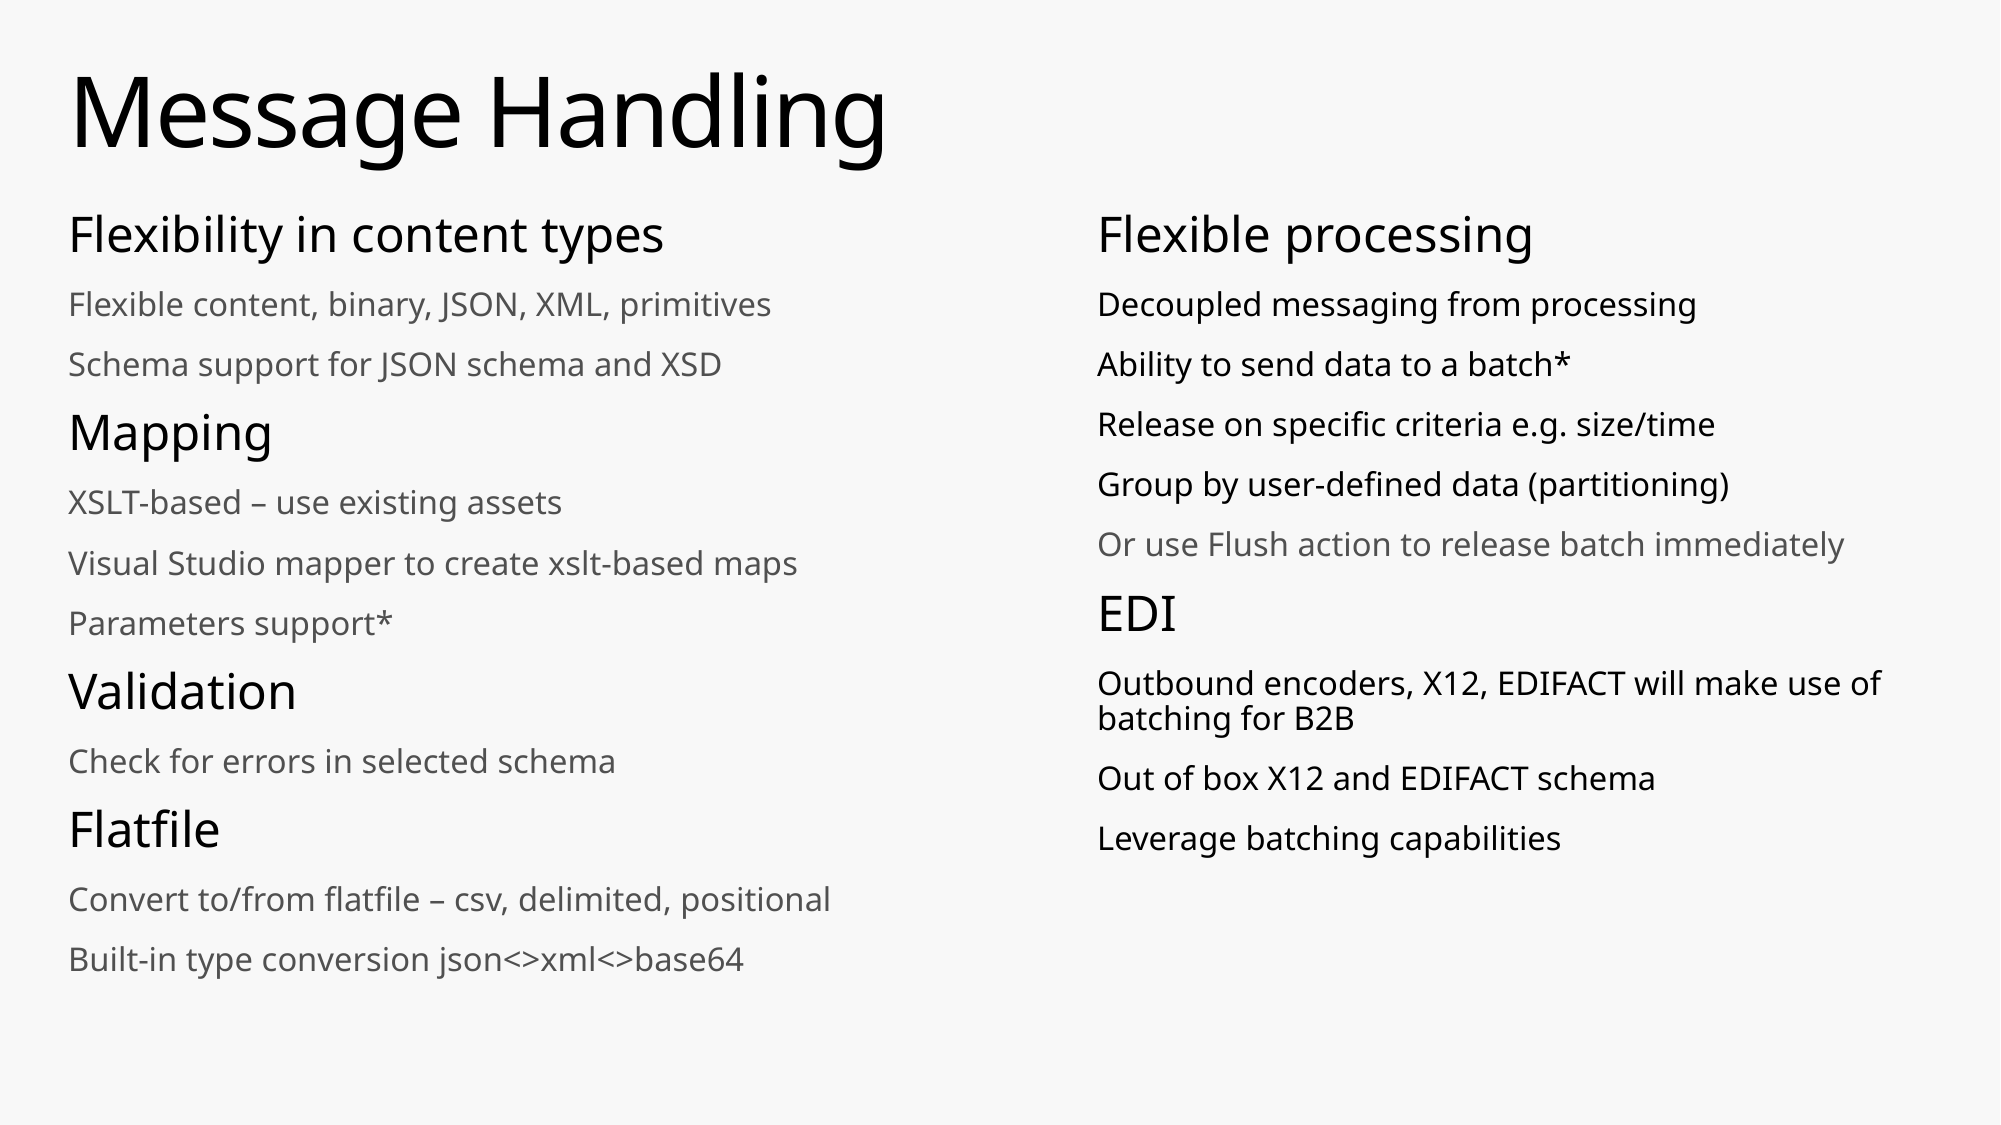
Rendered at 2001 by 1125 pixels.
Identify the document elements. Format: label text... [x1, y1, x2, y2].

list Flexibility in content types Flexible content, binary, JSON, XML, primitives Schema support for JSON schema and XSD Mapping XSLT-based – use existing assets Visual Studio mapper to create xslt-based maps Parameters support* Validation Check for errors in selected schema Flatfile Convert to/from flatfile – csv, delimited, positional Built-in type conversion json<>xml<>base64 [44, 195, 1000, 996]
title Message Handling [44, 47, 1957, 196]
list Flexible processing Decoupled messaging from processing Ability to send data to a batch* Release on specific criteria e.g. size/time Group by user-defined data (partitioning) Or use Flush action to release batch immediately EDI Outbound encoders, X12, EDIFACT will make use of batching for B2B Out of box X12 and EDIFACT schema Leverage batching capabilities [1073, 195, 1956, 951]
